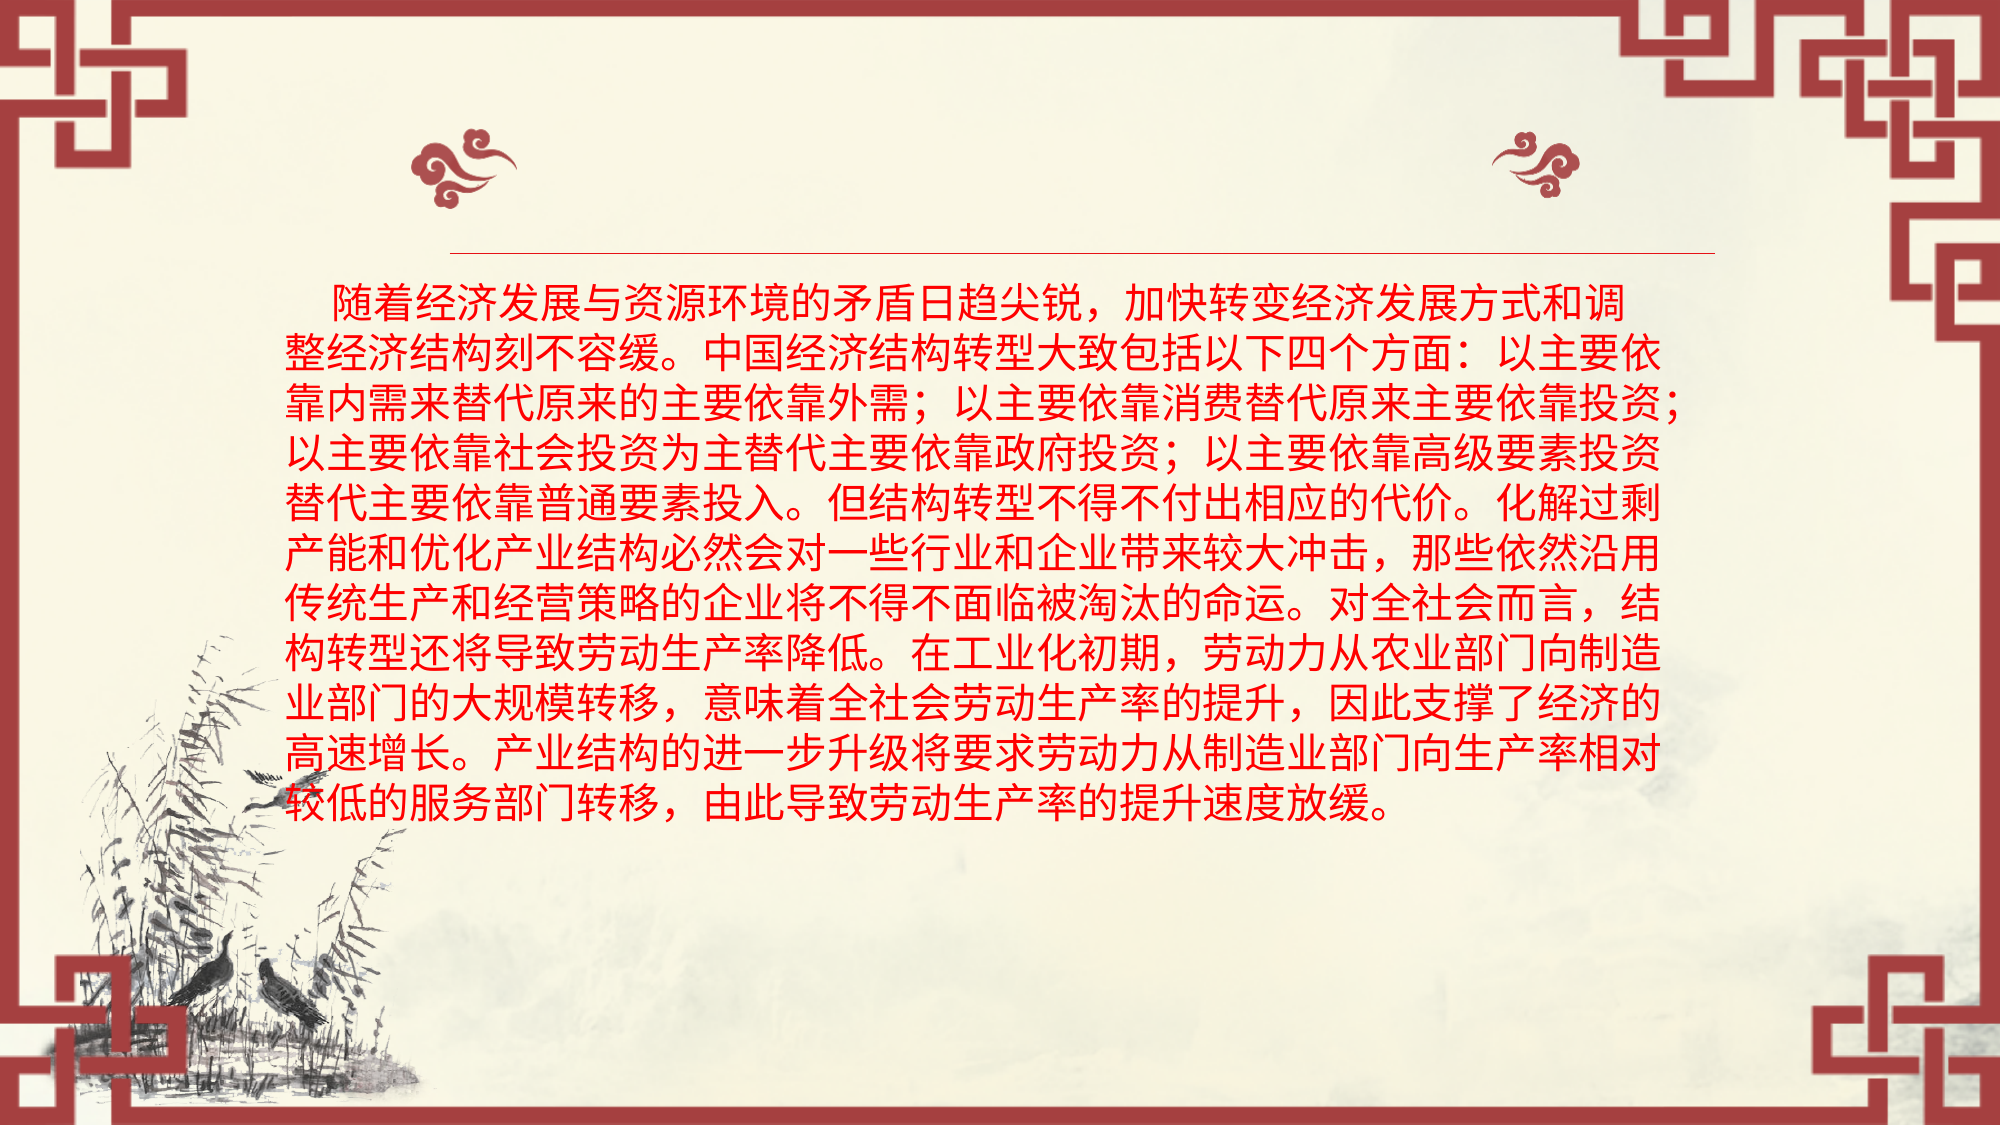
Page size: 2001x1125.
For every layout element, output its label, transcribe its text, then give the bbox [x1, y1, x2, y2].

text_box 随着经济发展与资源环境的矛盾日趋尖锐，加快转变经济发展方式和调整经济结构刻不容缓。中国经济结构转型大致包括以下四个方面：以主要依靠内需来替代原来的主要依靠外需；以主要依靠消费替代原来主要依靠投资；以主要依靠社会投资为主替代主要依靠政府投资；以主要依靠高级要素投资替代主要依靠普通要素投入。但结构转型不得不付出相应的代价。化解过剩产能和优化产业结构必然会对一些行业和企业带来较大冲击，那些依然沿用传统生产和经营策略的企业将不得不面临被淘汰的命运。对全社会而言，结构转型还将导致劳动生产率降低。在工业化初期，劳动力从农业部门向制造业部门的大规模转移，意味着全社会劳动生产率的提升，因此支撑了经济的高速增长。产业结构的进一步升级将要求劳动力从制造业部门向生产率相对较低的服务部门转移，由此导致劳动生产率的提升速度放缓。 [269, 269, 1679, 880]
